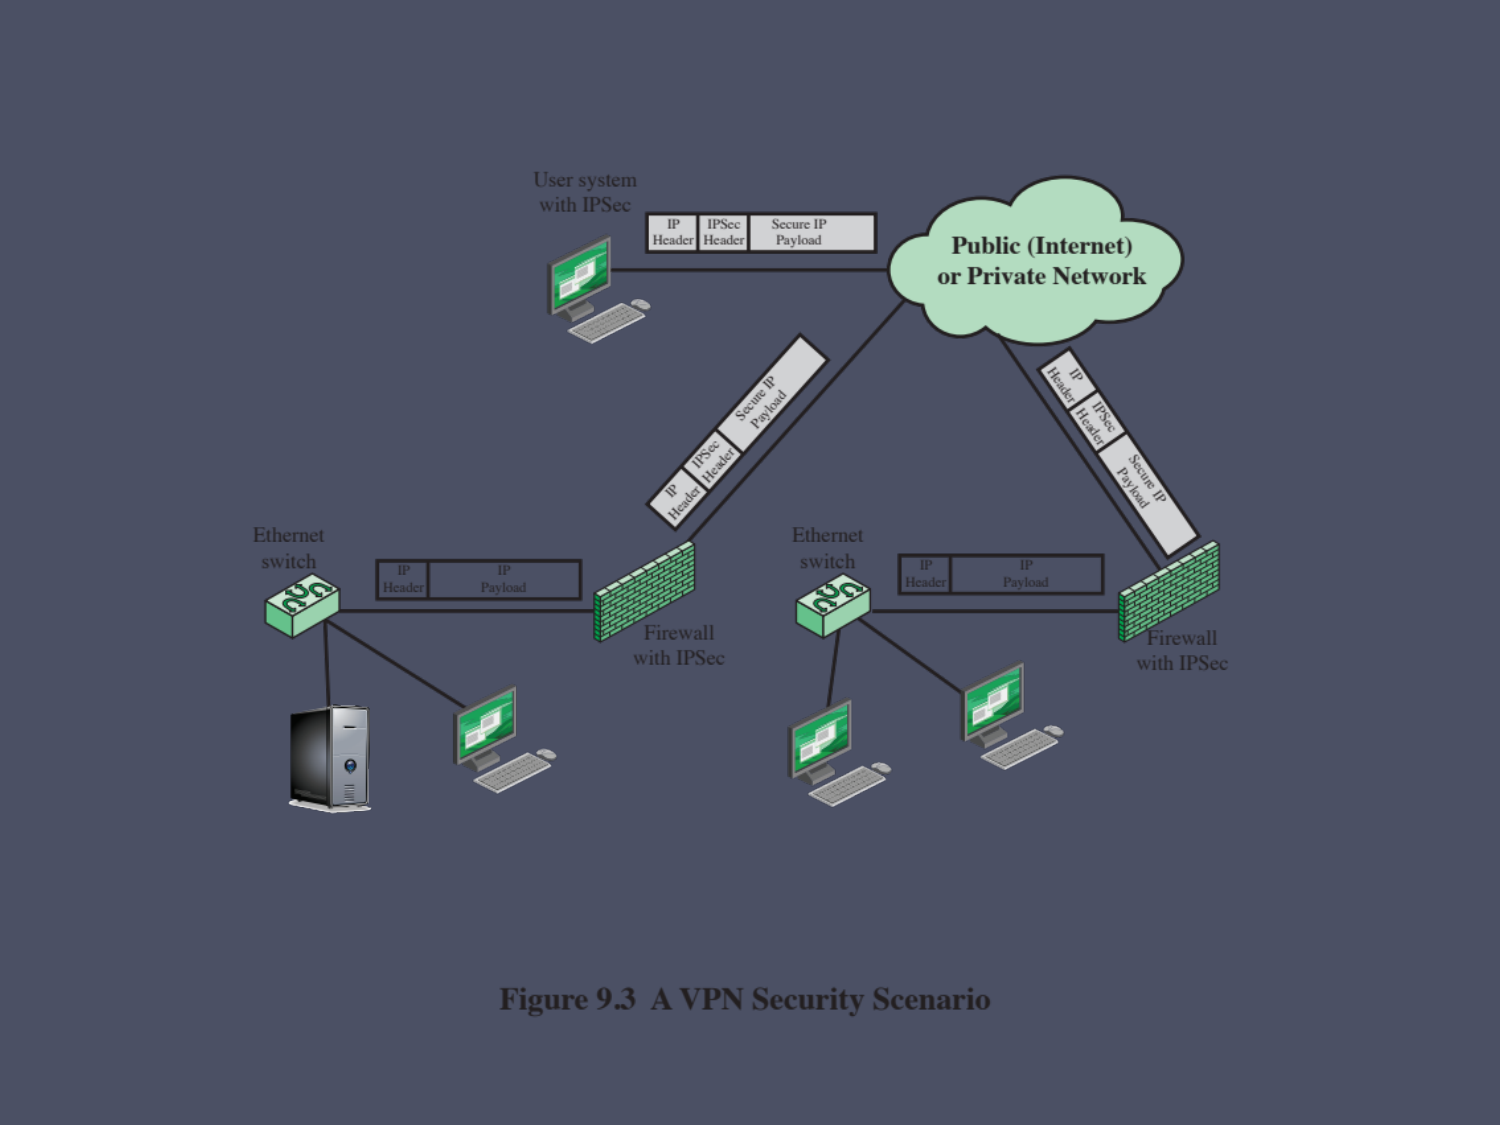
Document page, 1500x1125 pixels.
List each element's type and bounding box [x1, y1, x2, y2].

picture [206, 54, 1282, 1063]
